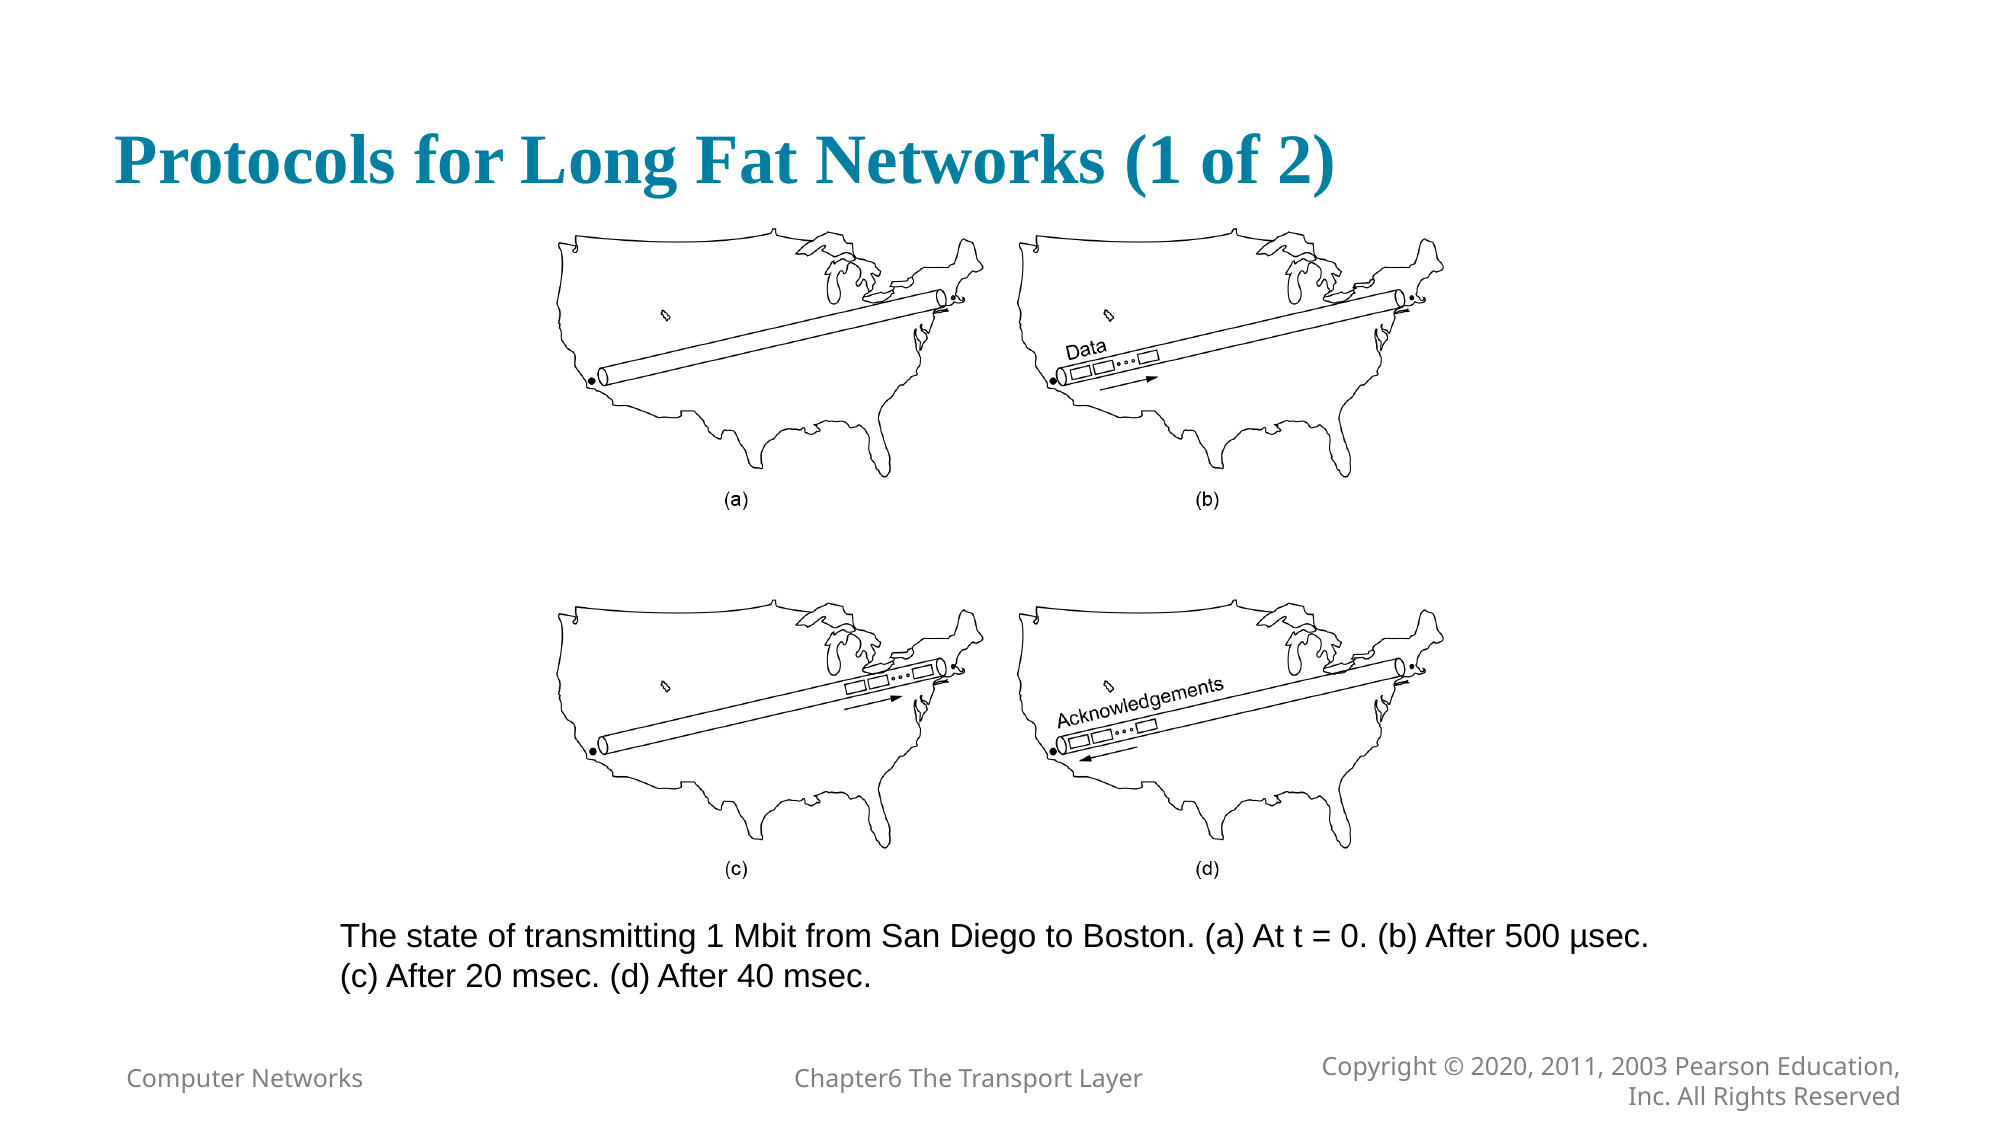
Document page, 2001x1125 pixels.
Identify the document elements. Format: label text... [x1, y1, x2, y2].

picture [556, 228, 1444, 879]
list The state of transmitting 1 Mbit from San Diego to Boston. (a) At t = 0. (b) After 500 µsec. (c) After 20 msec. (d) After 40 msec. [324, 908, 1675, 1010]
title Protocols for Long Fat Networks (1 of 2) [99, 37, 1900, 213]
